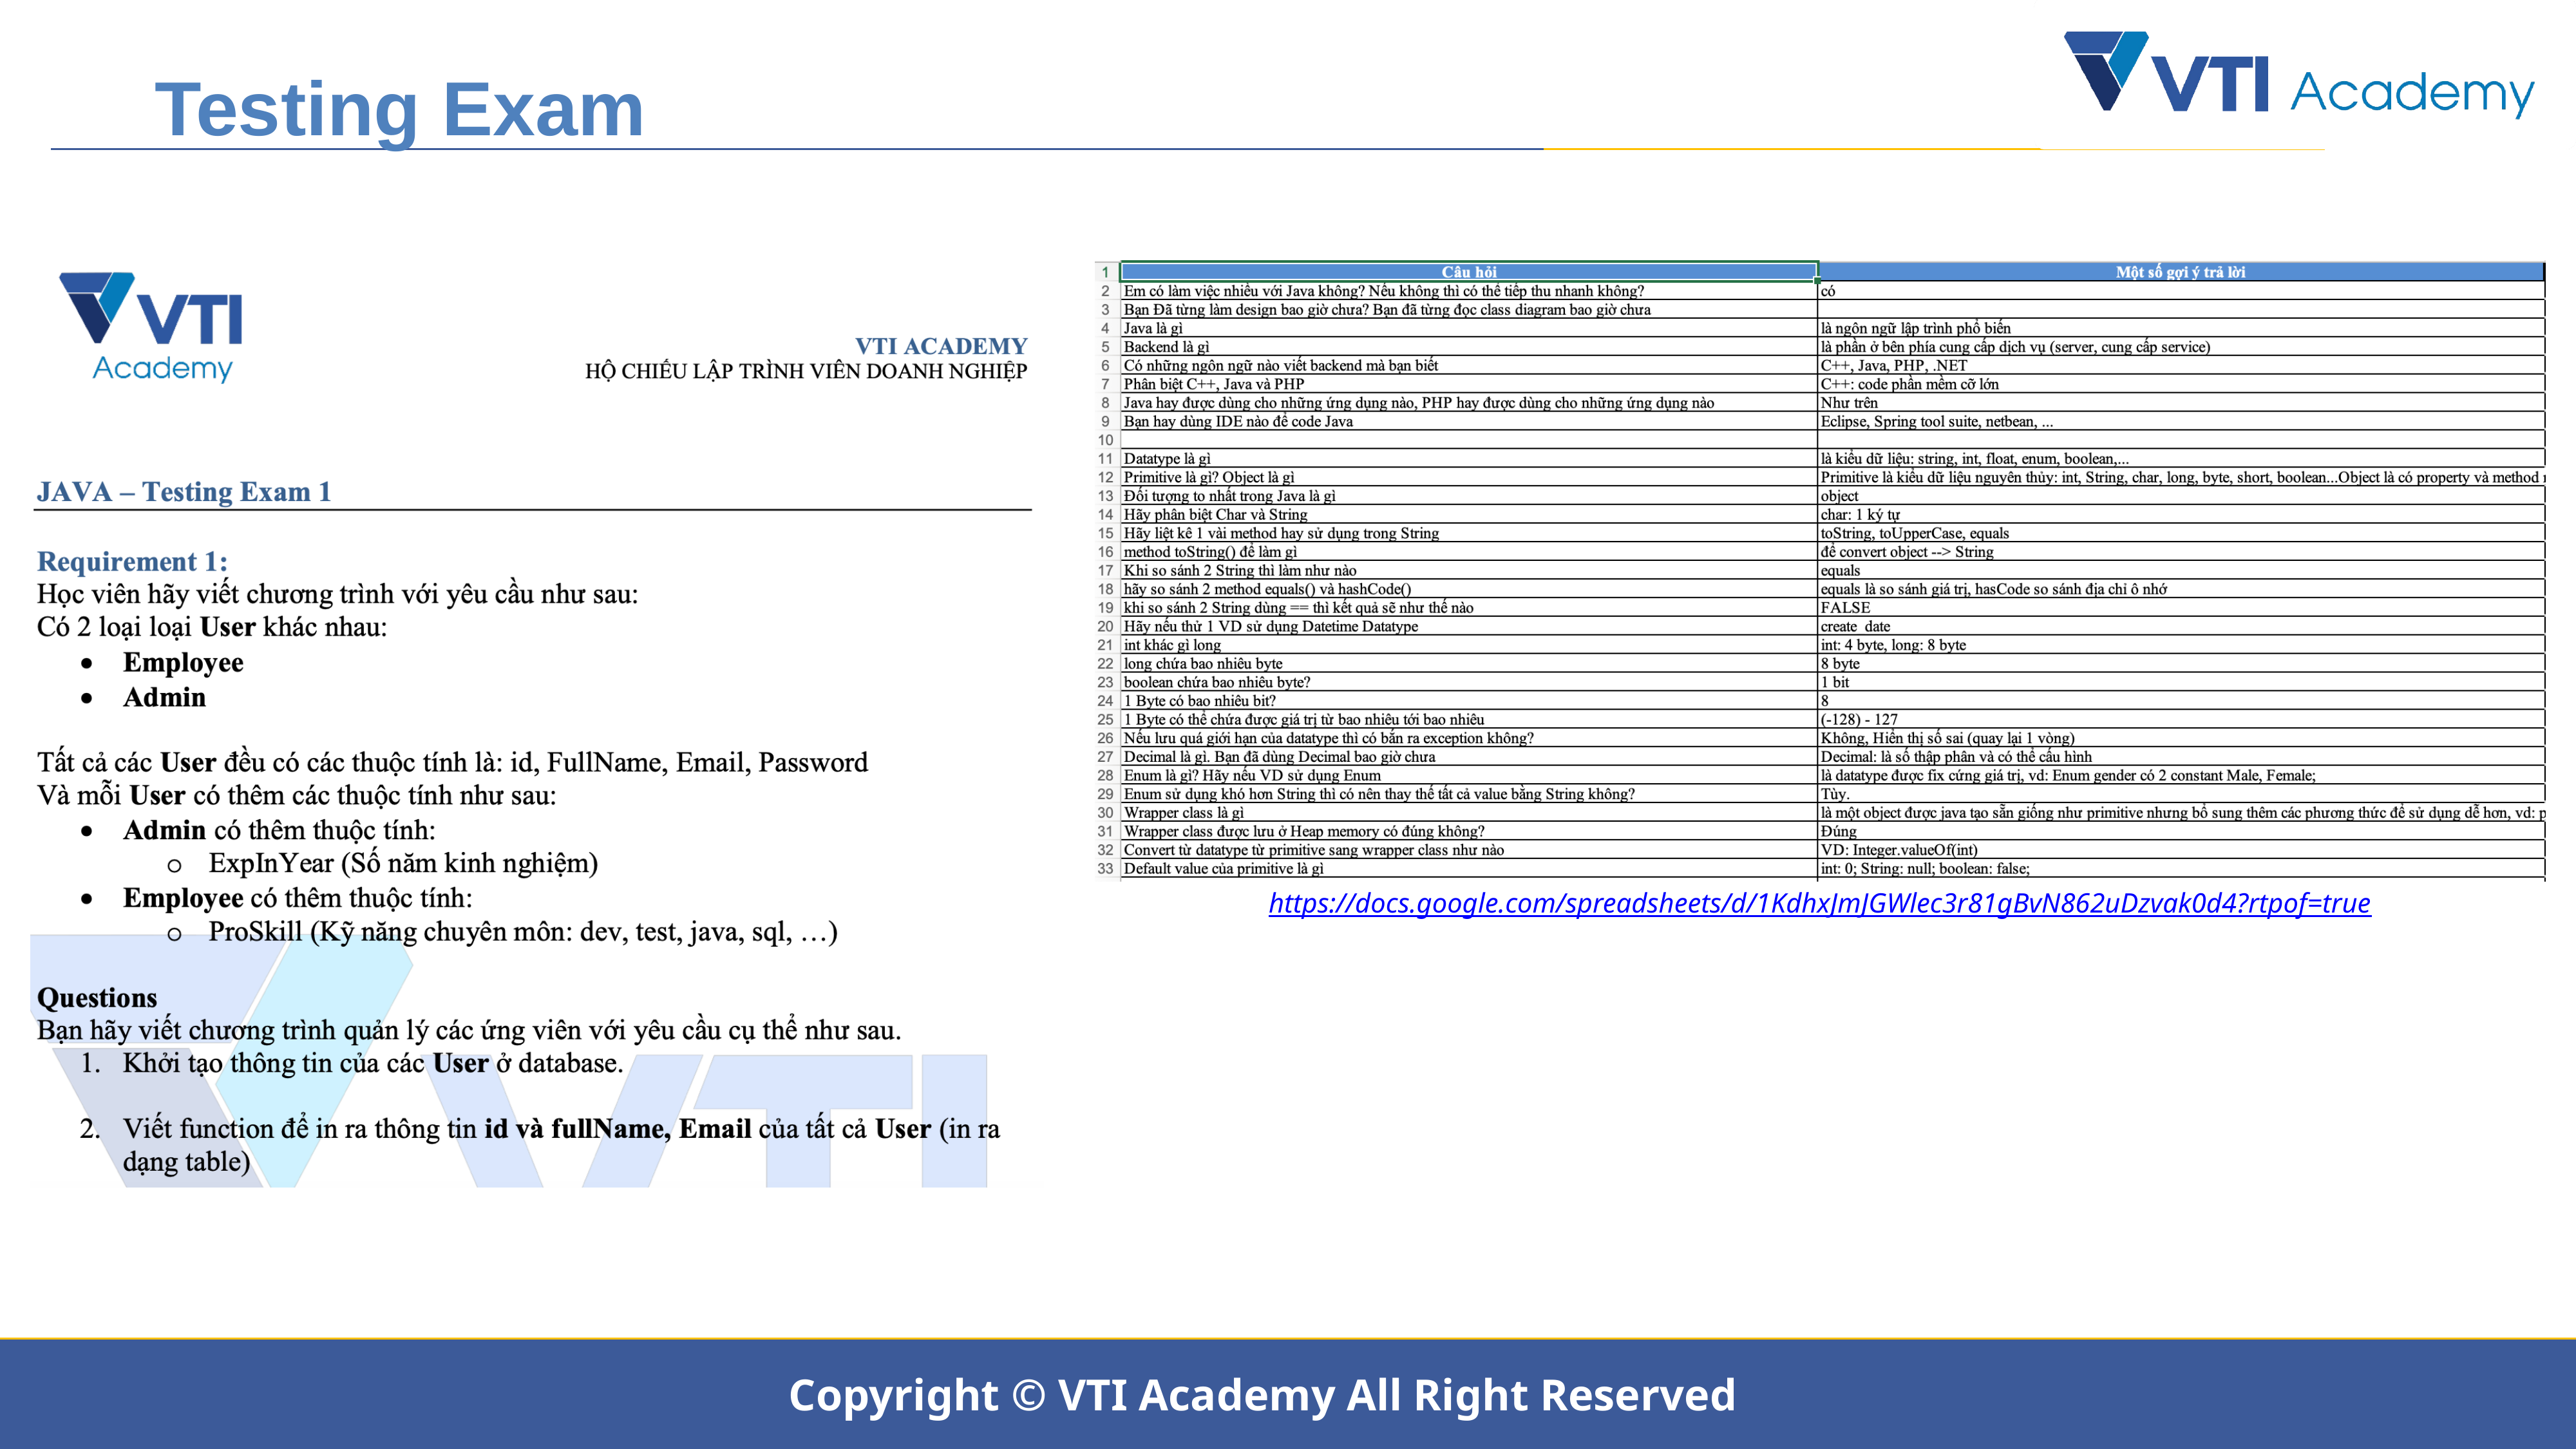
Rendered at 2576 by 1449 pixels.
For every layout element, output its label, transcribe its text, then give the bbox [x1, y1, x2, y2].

text_box Testing Exam [145, 54, 1345, 156]
text_box https://docs.google.com/spreadsheets/d/1KdhxJmJGWlec3r81gBvN862uDzvak0d4?rtpof=true [1207, 882, 2434, 928]
picture [2034, 0, 2576, 149]
picture [1094, 260, 2546, 882]
picture [30, 260, 1044, 1188]
